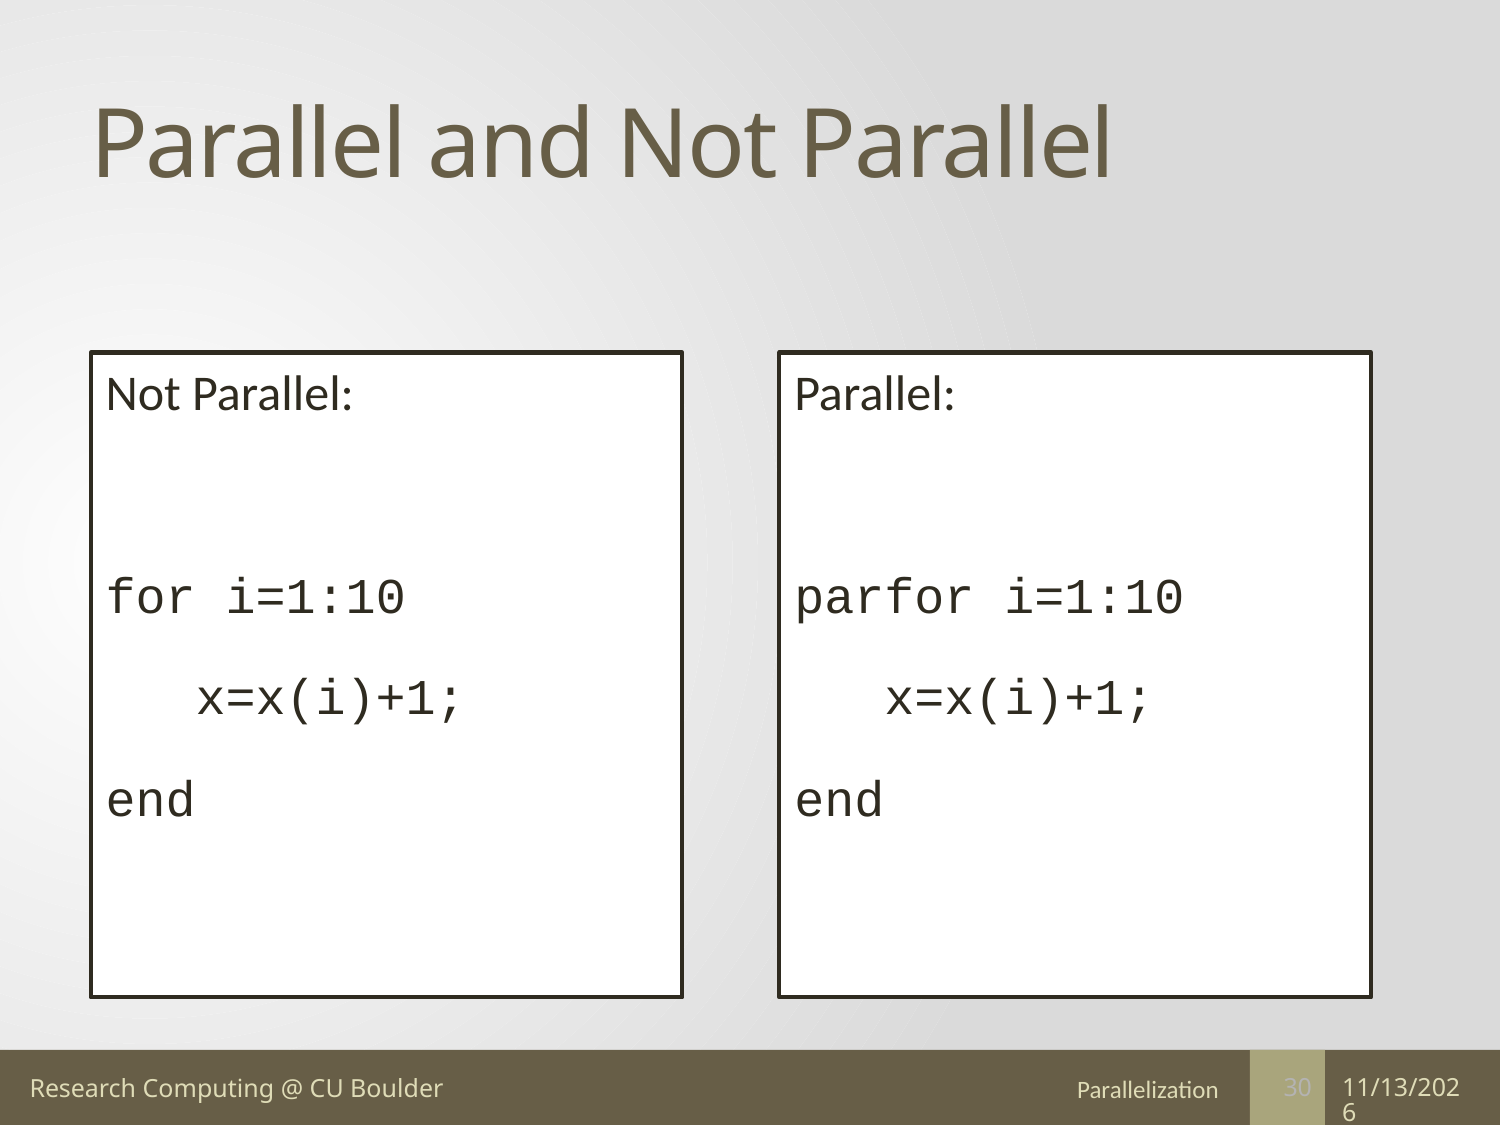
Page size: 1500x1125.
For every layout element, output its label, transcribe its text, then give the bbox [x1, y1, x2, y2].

footer Parallelization [410, 1058, 1235, 1119]
slide_number 30 [1264, 1065, 1328, 1111]
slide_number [1327, 1058, 1490, 1119]
text_box Not Parallel: for i=1:10 x=x(i)+1; end [89, 350, 684, 999]
text_box Parallel: parfor i=1:10 x=x(i)+1; end [777, 350, 1373, 999]
title Parallel and Not Parallel [75, 45, 1419, 233]
